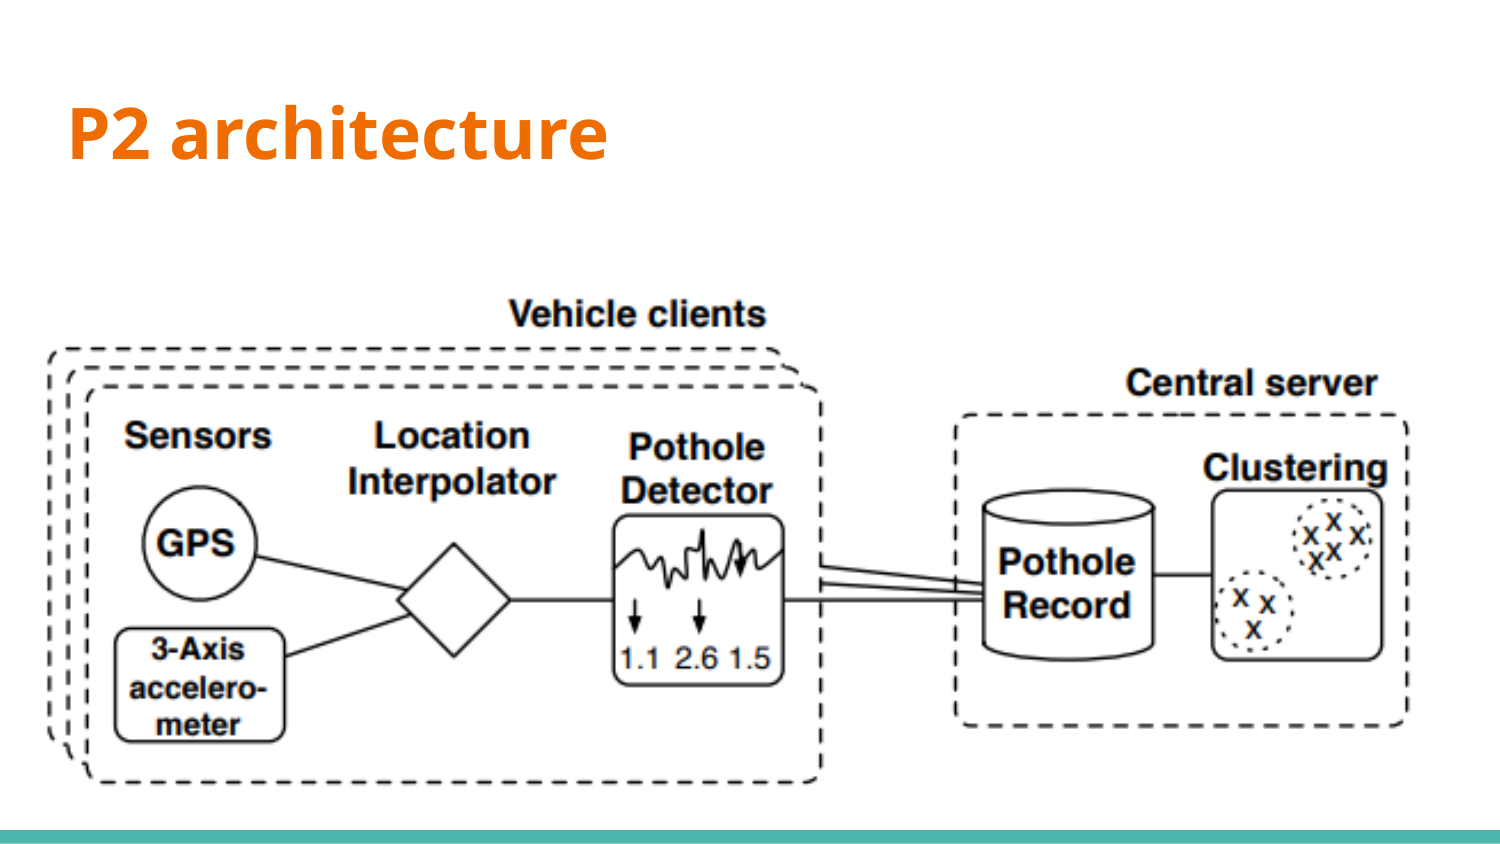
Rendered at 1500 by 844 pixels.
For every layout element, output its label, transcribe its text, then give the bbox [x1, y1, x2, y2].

title P2 architecture [51, 72, 1449, 189]
picture [0, 263, 1500, 830]
